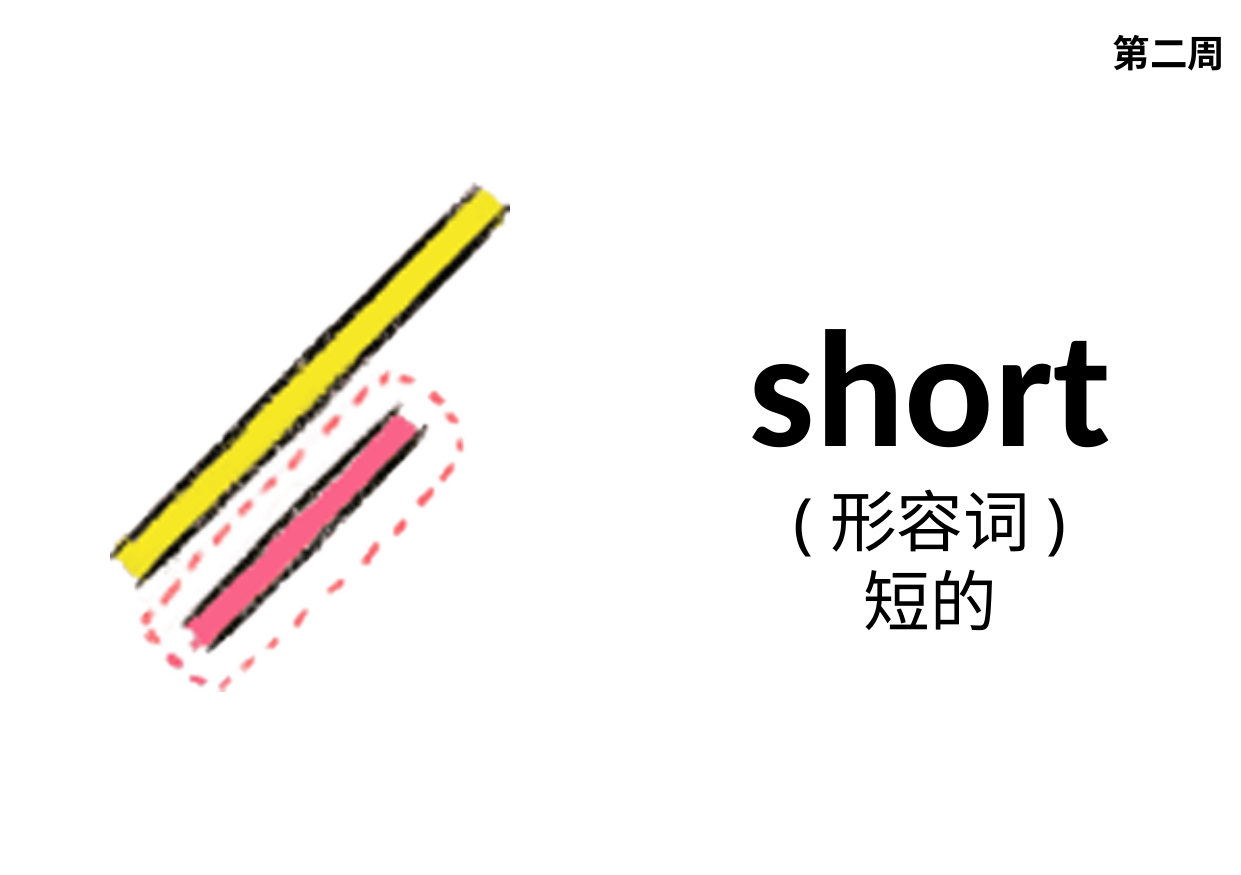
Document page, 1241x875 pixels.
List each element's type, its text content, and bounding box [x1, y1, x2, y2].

picture [109, 182, 511, 692]
text_box short (形容词) 短的 [620, 0, 1241, 874]
